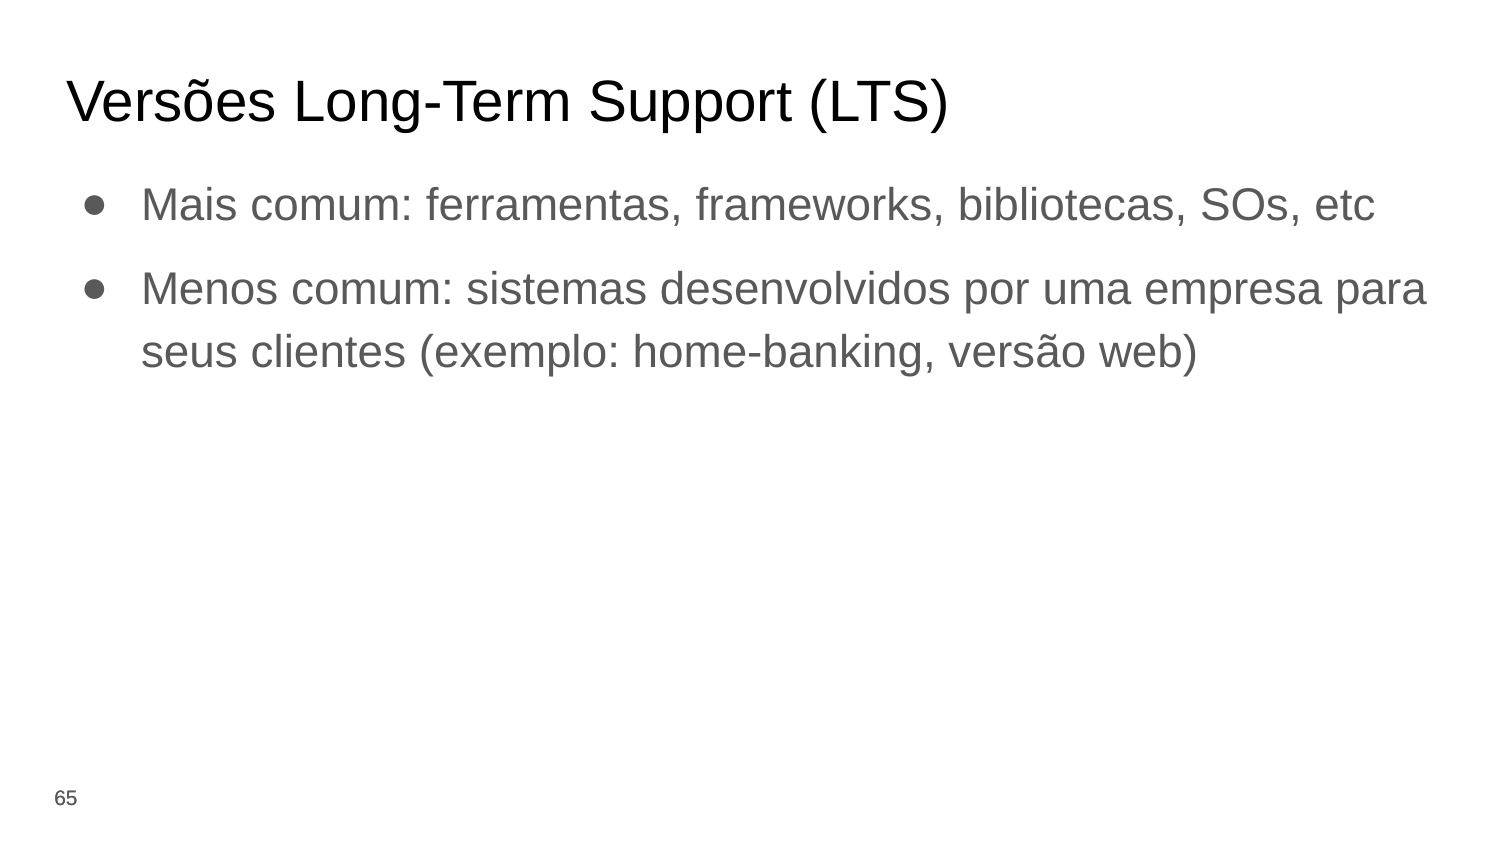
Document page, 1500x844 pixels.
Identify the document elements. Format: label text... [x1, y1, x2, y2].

title Versões Long-Term Support (LTS) [51, 48, 1449, 142]
list Mais comum: ferramentas, frameworks, bibliotecas, SOs, etc Menos comum: sistemas desenvolvidos por uma empresa para seus clientes (exemplo: home-banking, versão web) [51, 151, 1449, 712]
slide_number ‹#› [2, 764, 93, 830]
